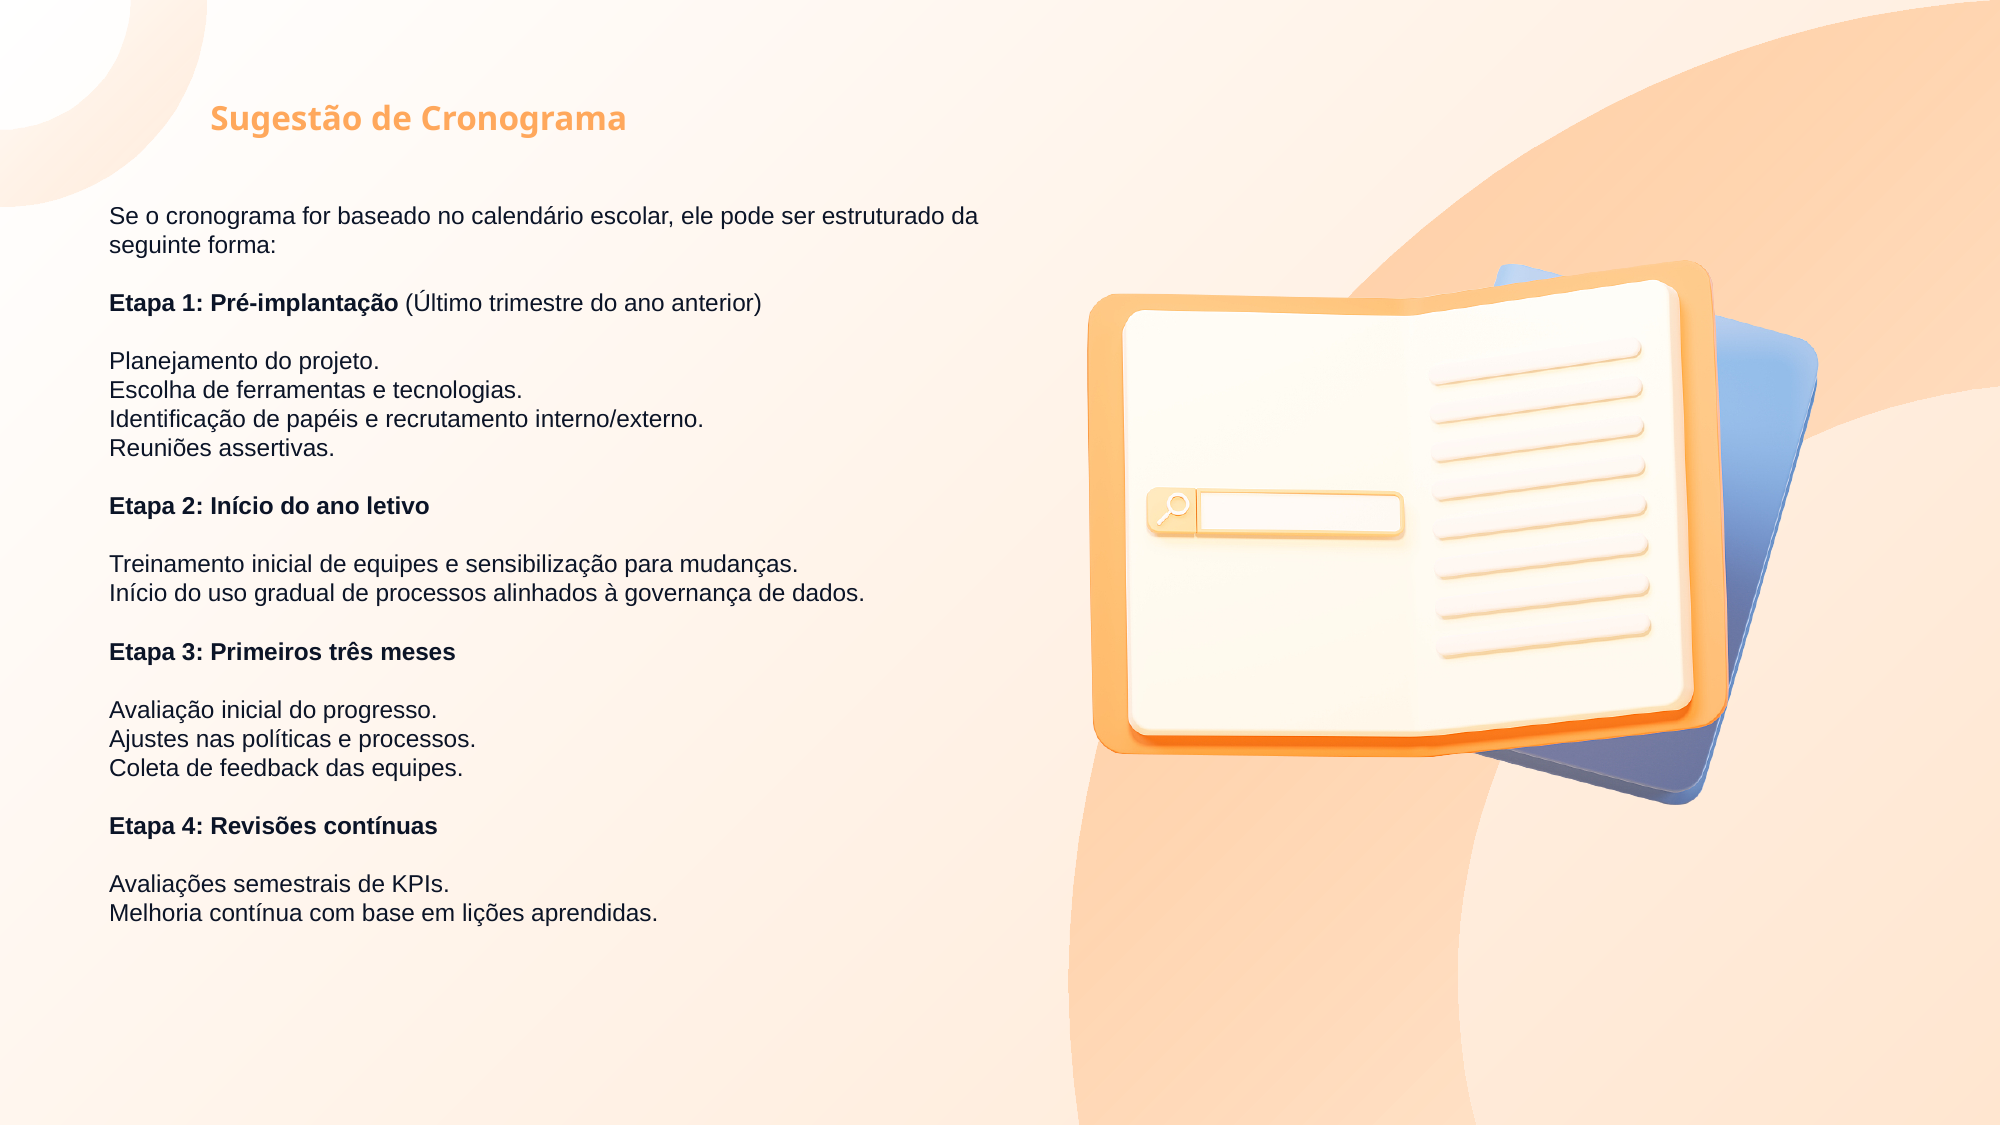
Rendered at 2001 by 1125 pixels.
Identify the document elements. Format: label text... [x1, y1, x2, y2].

picture [1076, 206, 1873, 857]
title Sugestão de Cronograma [73, 73, 765, 137]
text_box Se o cronograma for baseado no calendário escolar, ele pode ser estruturado da seguinte forma: Etapa 1: Pré-implantação (Último trimestre do ano anterior) Planejamento do projeto. Escolha de ferramentas e tecnologias. Identificação de papéis e recrutamento interno/externo. Reuniões assertivas. Etapa 2: Início do ano letivo Treinamento inicial de equipes e sensibilização para mudanças. Início do uso gradual de processos alinhados à governança de dados. Etapa 3: Primeiros três meses Avaliação inicial do progresso. Ajustes nas políticas e processos. Coleta de feedback das equipes. Etapa 4: Revisões contínuas Avaliações semestrais de KPIs. Melhoria contínua com base em lições aprendidas. [109, 198, 989, 927]
